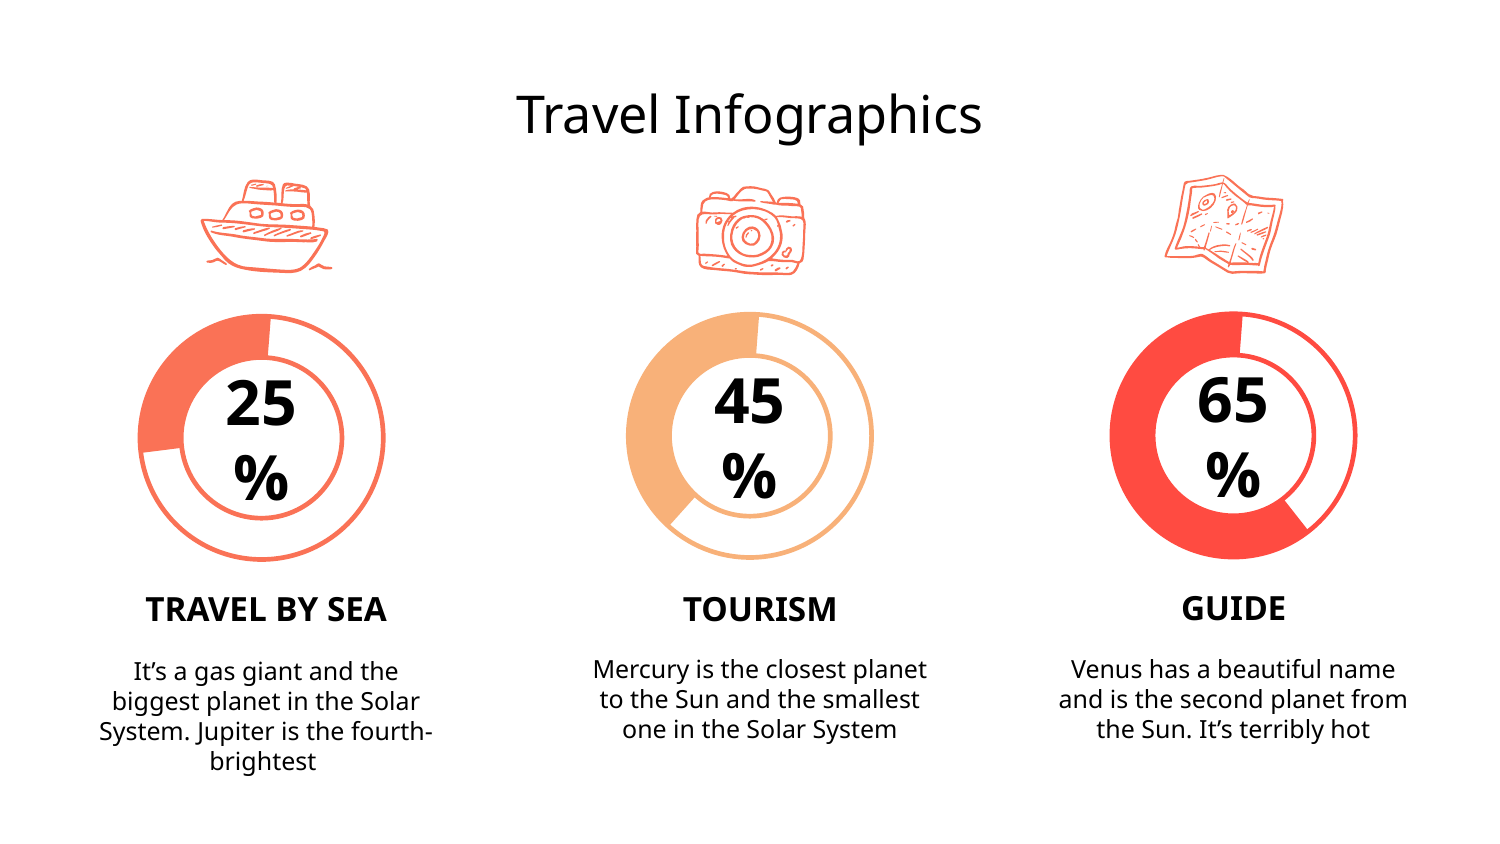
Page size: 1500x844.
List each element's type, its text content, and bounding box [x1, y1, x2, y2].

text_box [74, 174, 458, 771]
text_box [568, 168, 952, 769]
title Travel Infographics [75, 72, 1425, 159]
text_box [1041, 174, 1426, 769]
